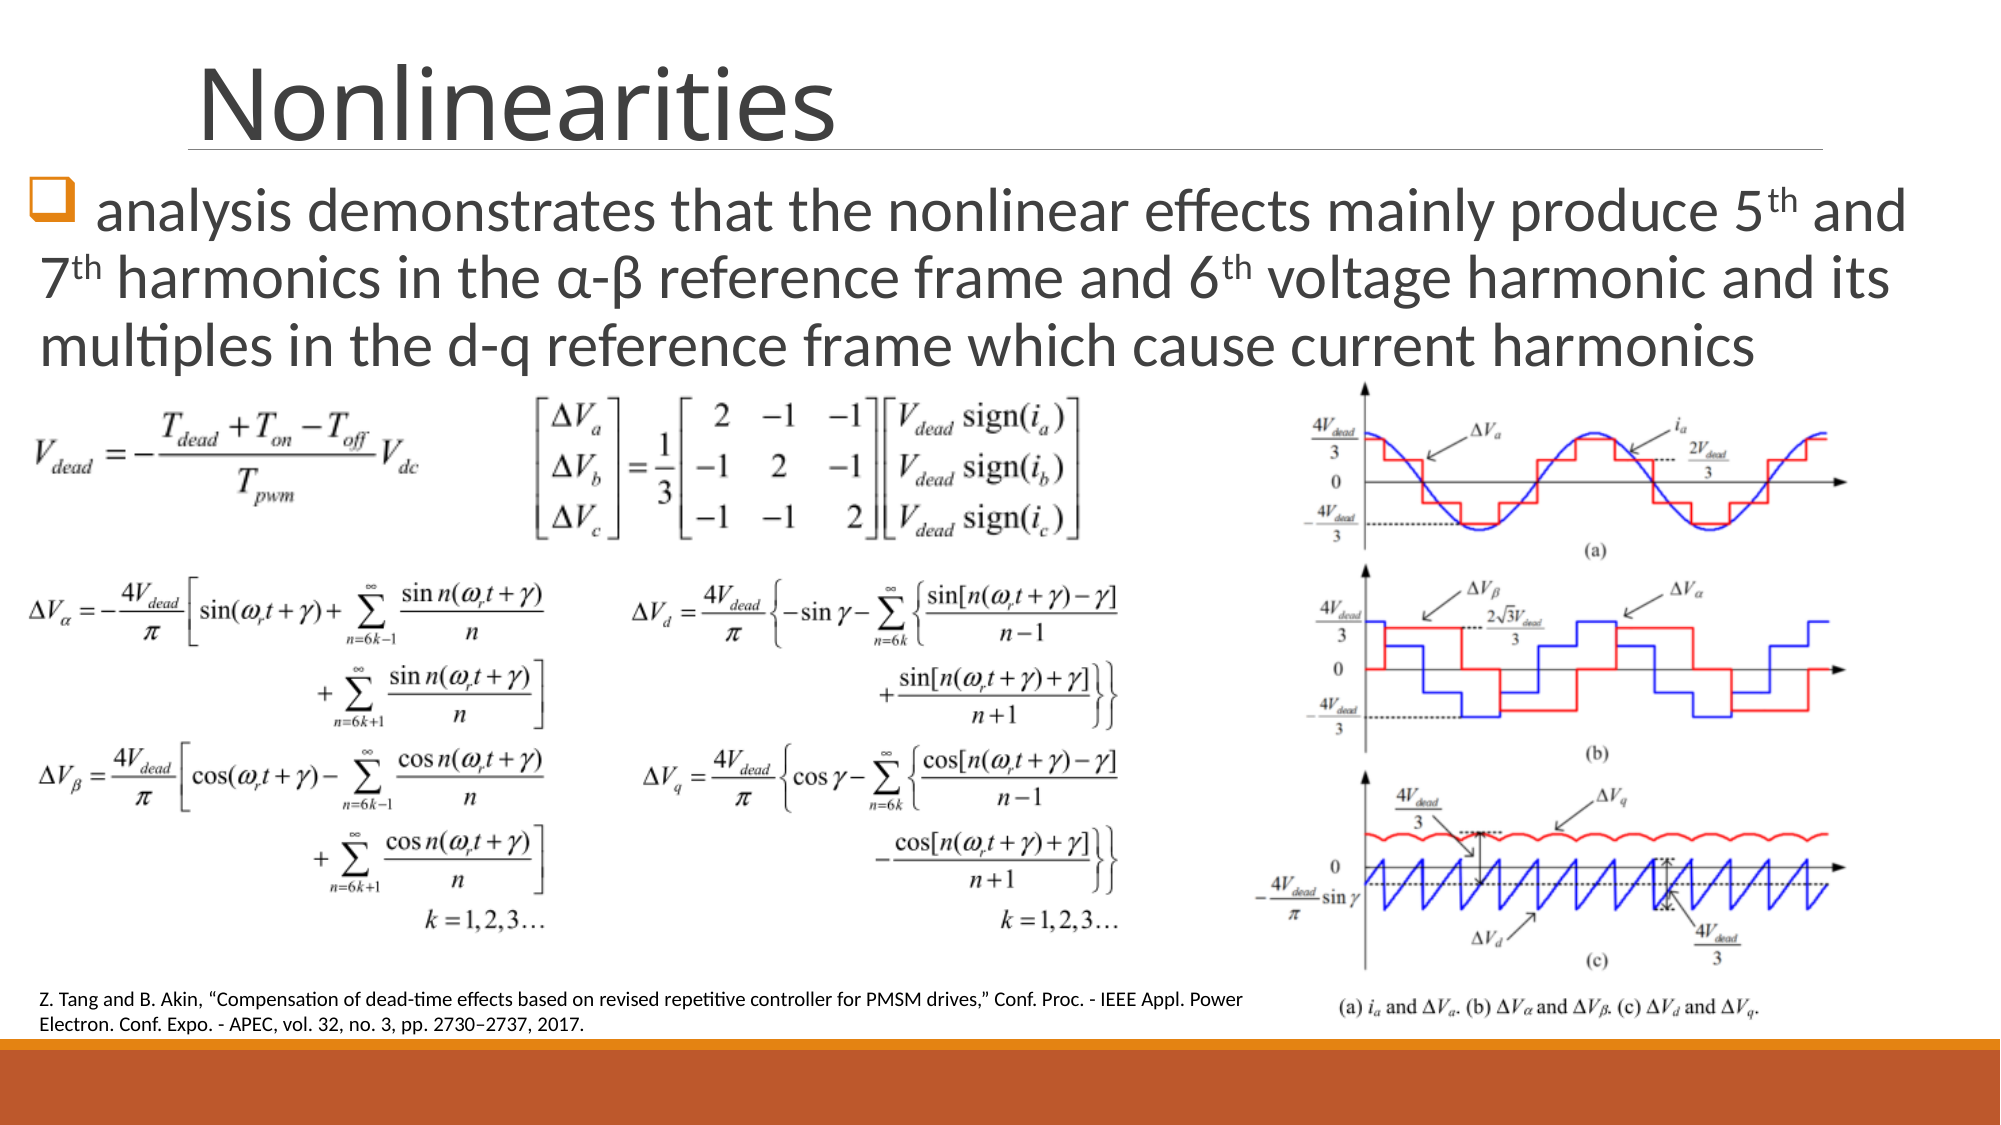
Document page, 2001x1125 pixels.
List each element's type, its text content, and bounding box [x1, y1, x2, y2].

title Nonlinearities [180, 43, 1830, 168]
picture [24, 378, 457, 527]
picture [1235, 371, 1886, 1035]
picture [625, 558, 1154, 943]
list analysis demonstrates that the nonlinear effects mainly produce 5th and 7th harmonics in the α-β reference frame and 6th voltage harmonic and its multiples in the d-q reference frame which cause current harmonics [24, 169, 1985, 1019]
picture [17, 566, 577, 943]
text_box Z. Tang and B. Akin, “Compensation of dead-time effects based on revised repetitive controller for PMSM drives,” Conf. Proc. - IEEE Appl. Power Electron. Conf. Expo. - APEC, vol. 32, no. 3, pp. 2730–2737, 2017. [24, 978, 1265, 1043]
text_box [523, 378, 1099, 554]
